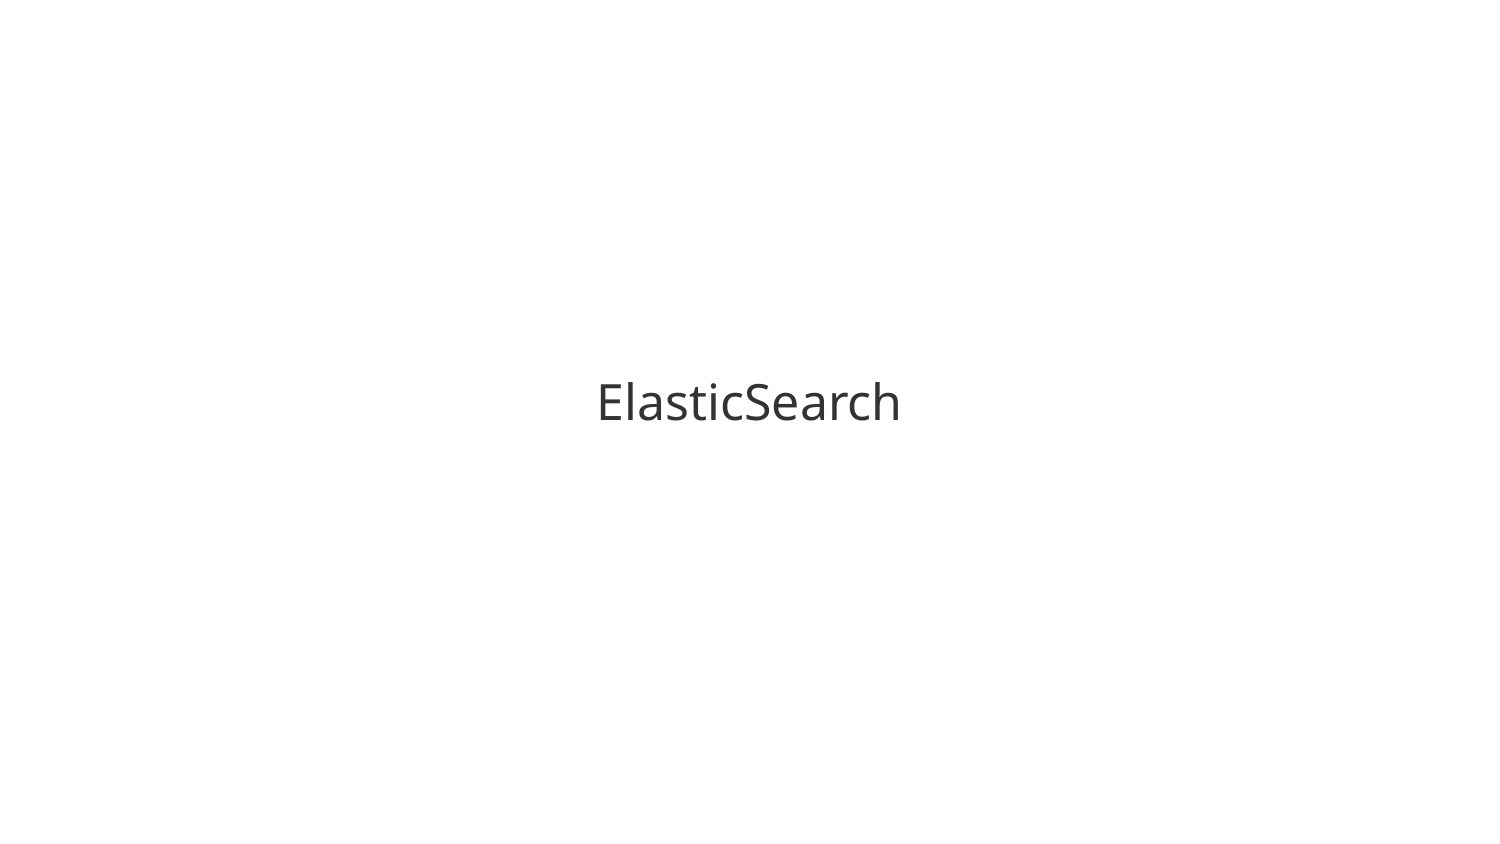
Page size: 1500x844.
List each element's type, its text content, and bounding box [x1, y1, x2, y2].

text_box ElasticSearch [500, 362, 1000, 481]
